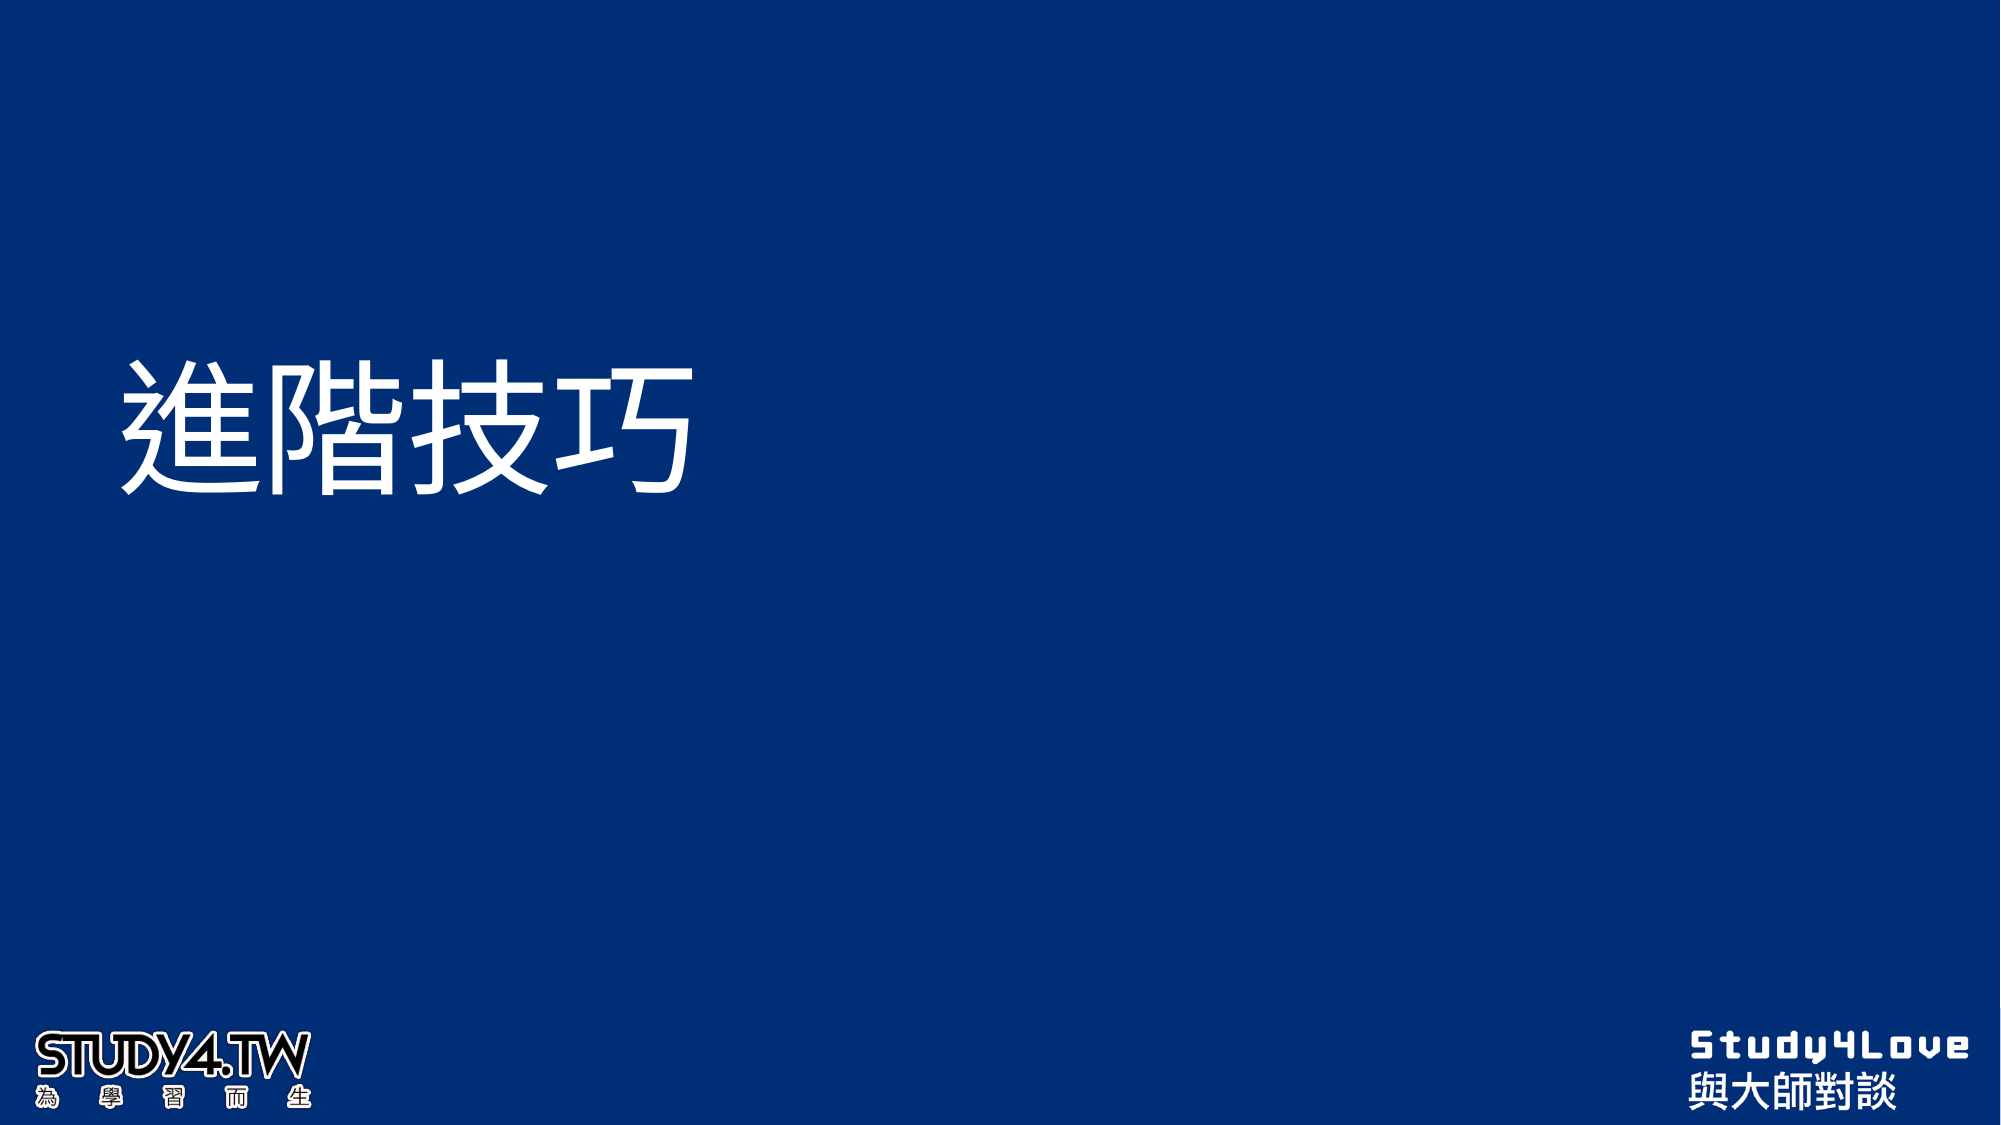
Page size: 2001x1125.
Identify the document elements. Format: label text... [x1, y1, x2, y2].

title 進階技巧 [93, 341, 1956, 533]
picture [25, 1018, 322, 1115]
picture [1678, 1017, 1975, 1121]
